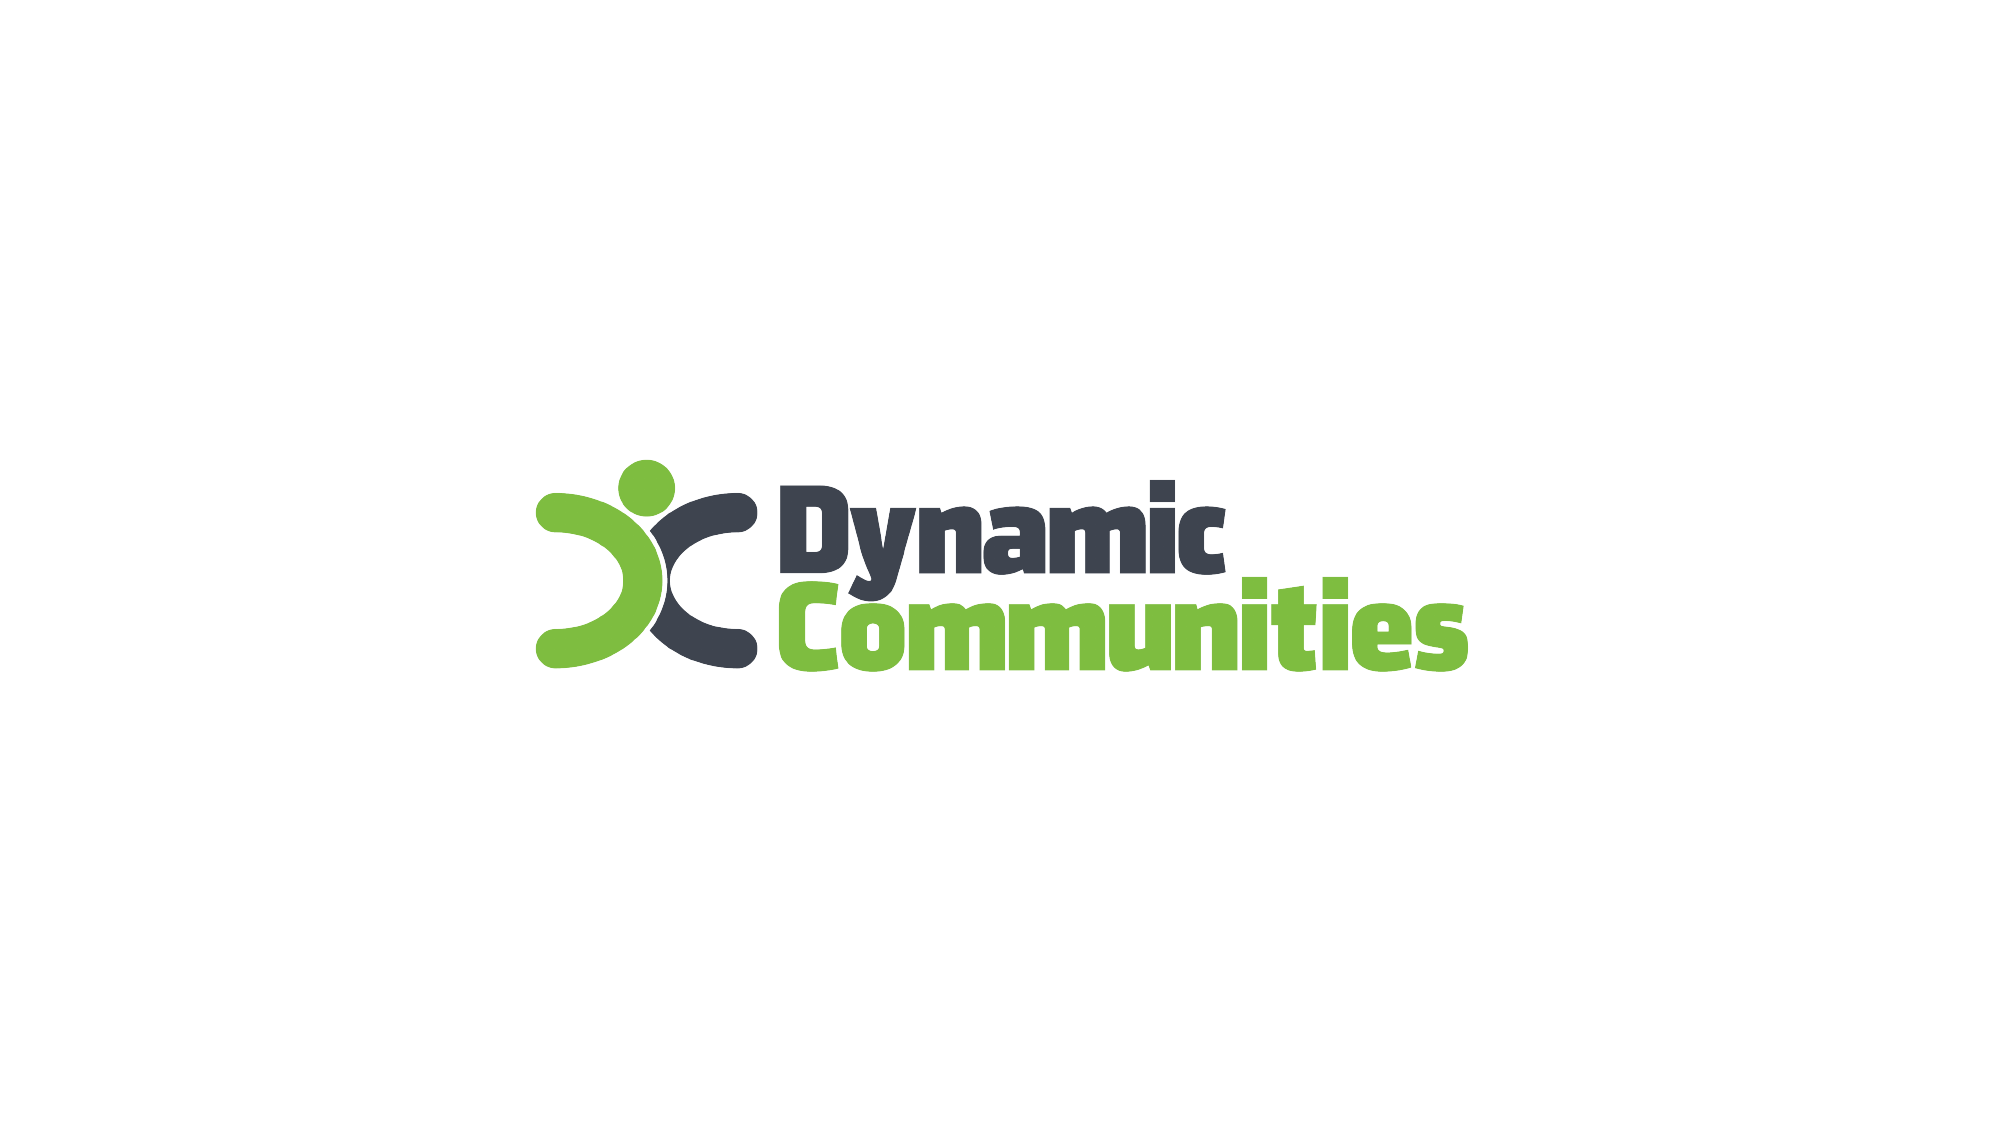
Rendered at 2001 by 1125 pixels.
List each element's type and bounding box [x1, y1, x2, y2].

picture [487, 410, 1513, 718]
